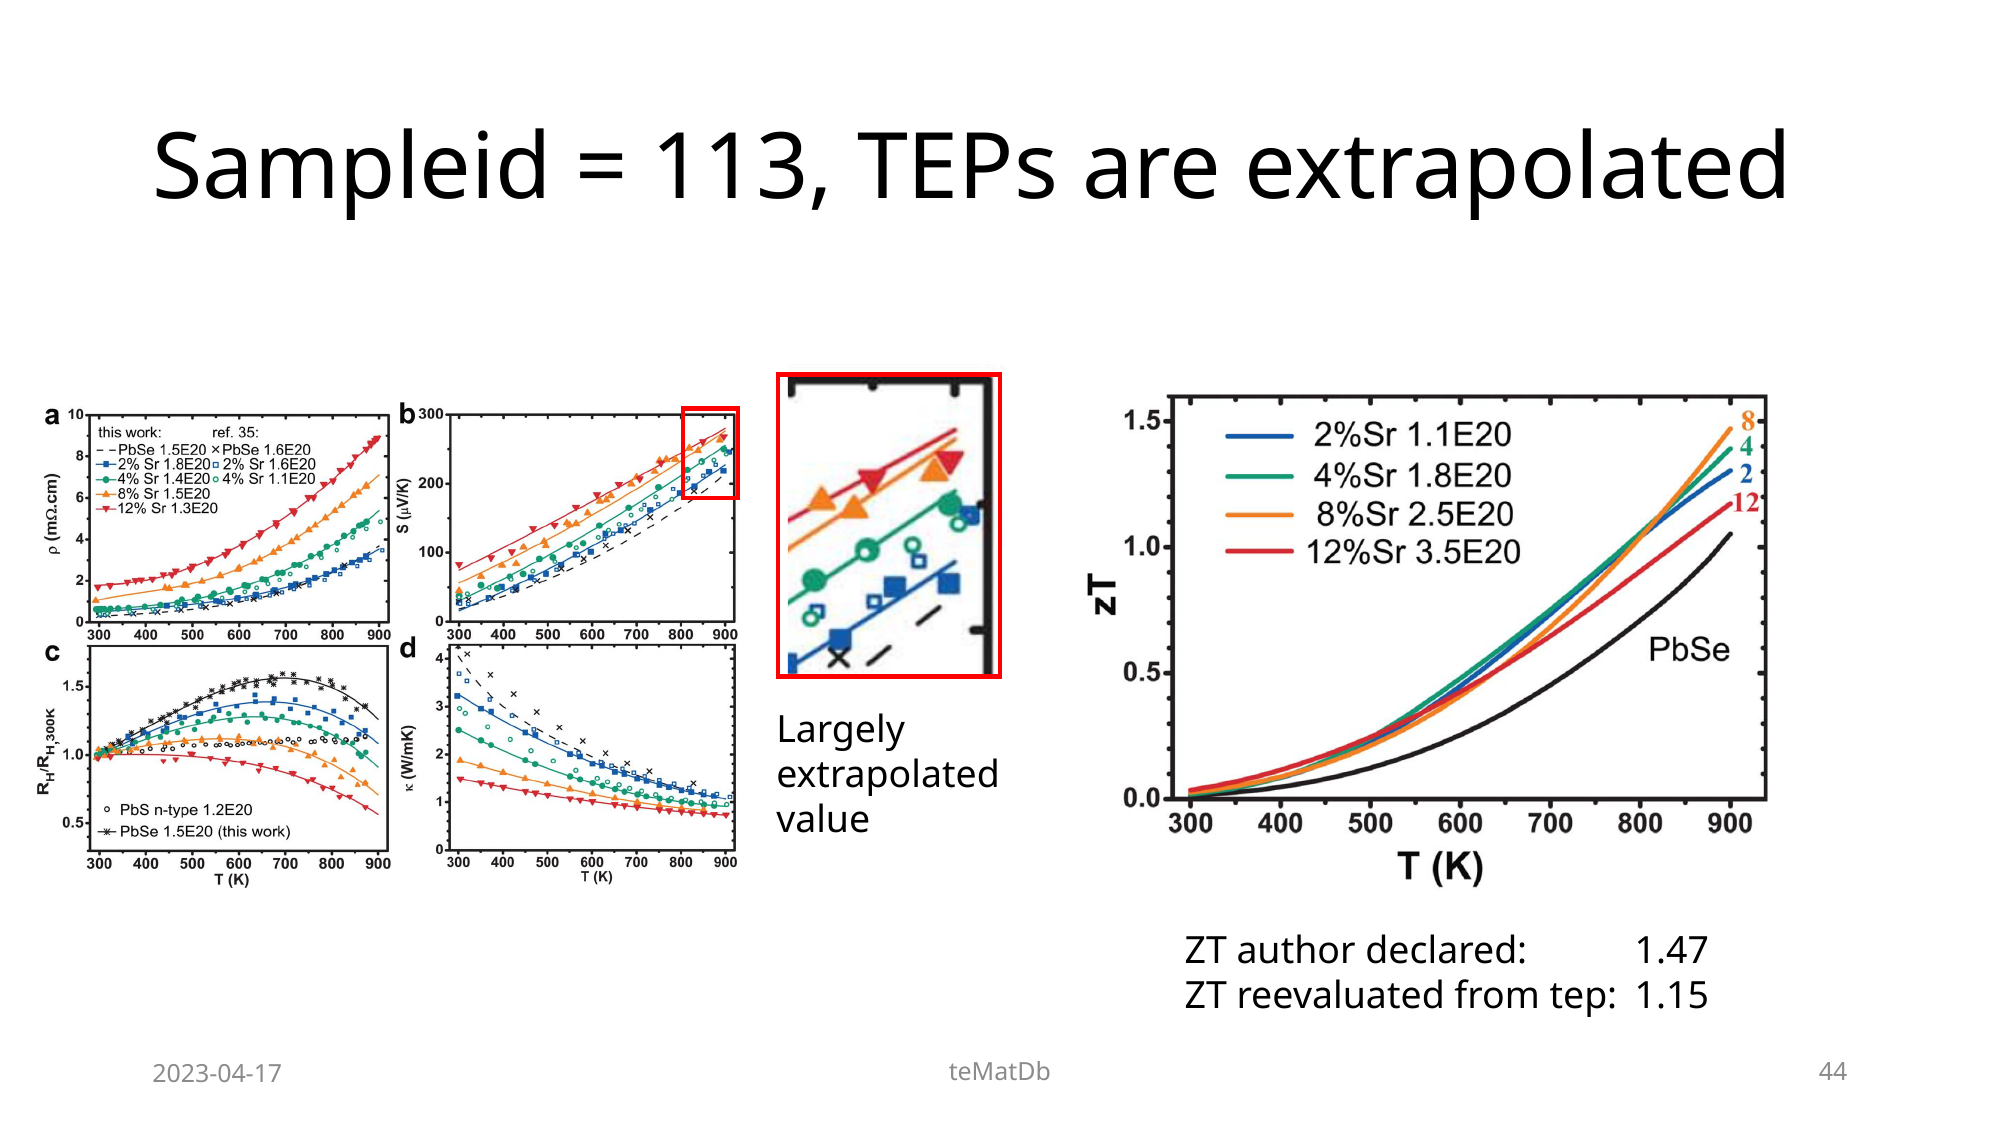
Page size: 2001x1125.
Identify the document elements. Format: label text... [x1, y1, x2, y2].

footer teMatDb [662, 1042, 1338, 1103]
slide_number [137, 1042, 588, 1103]
text_box [777, 373, 1001, 678]
picture [29, 400, 739, 889]
text_box Largely extrapolated value [761, 697, 1034, 848]
picture [787, 364, 1010, 677]
title Sampleid = 113, TEPs are extrapolated [137, 59, 1863, 278]
slide_number 44 [1412, 1042, 1863, 1103]
text_box ZT author declared: 1.47 ZT reevaluated from tep: 1.15 [1169, 918, 1782, 1024]
picture [1072, 374, 1782, 900]
